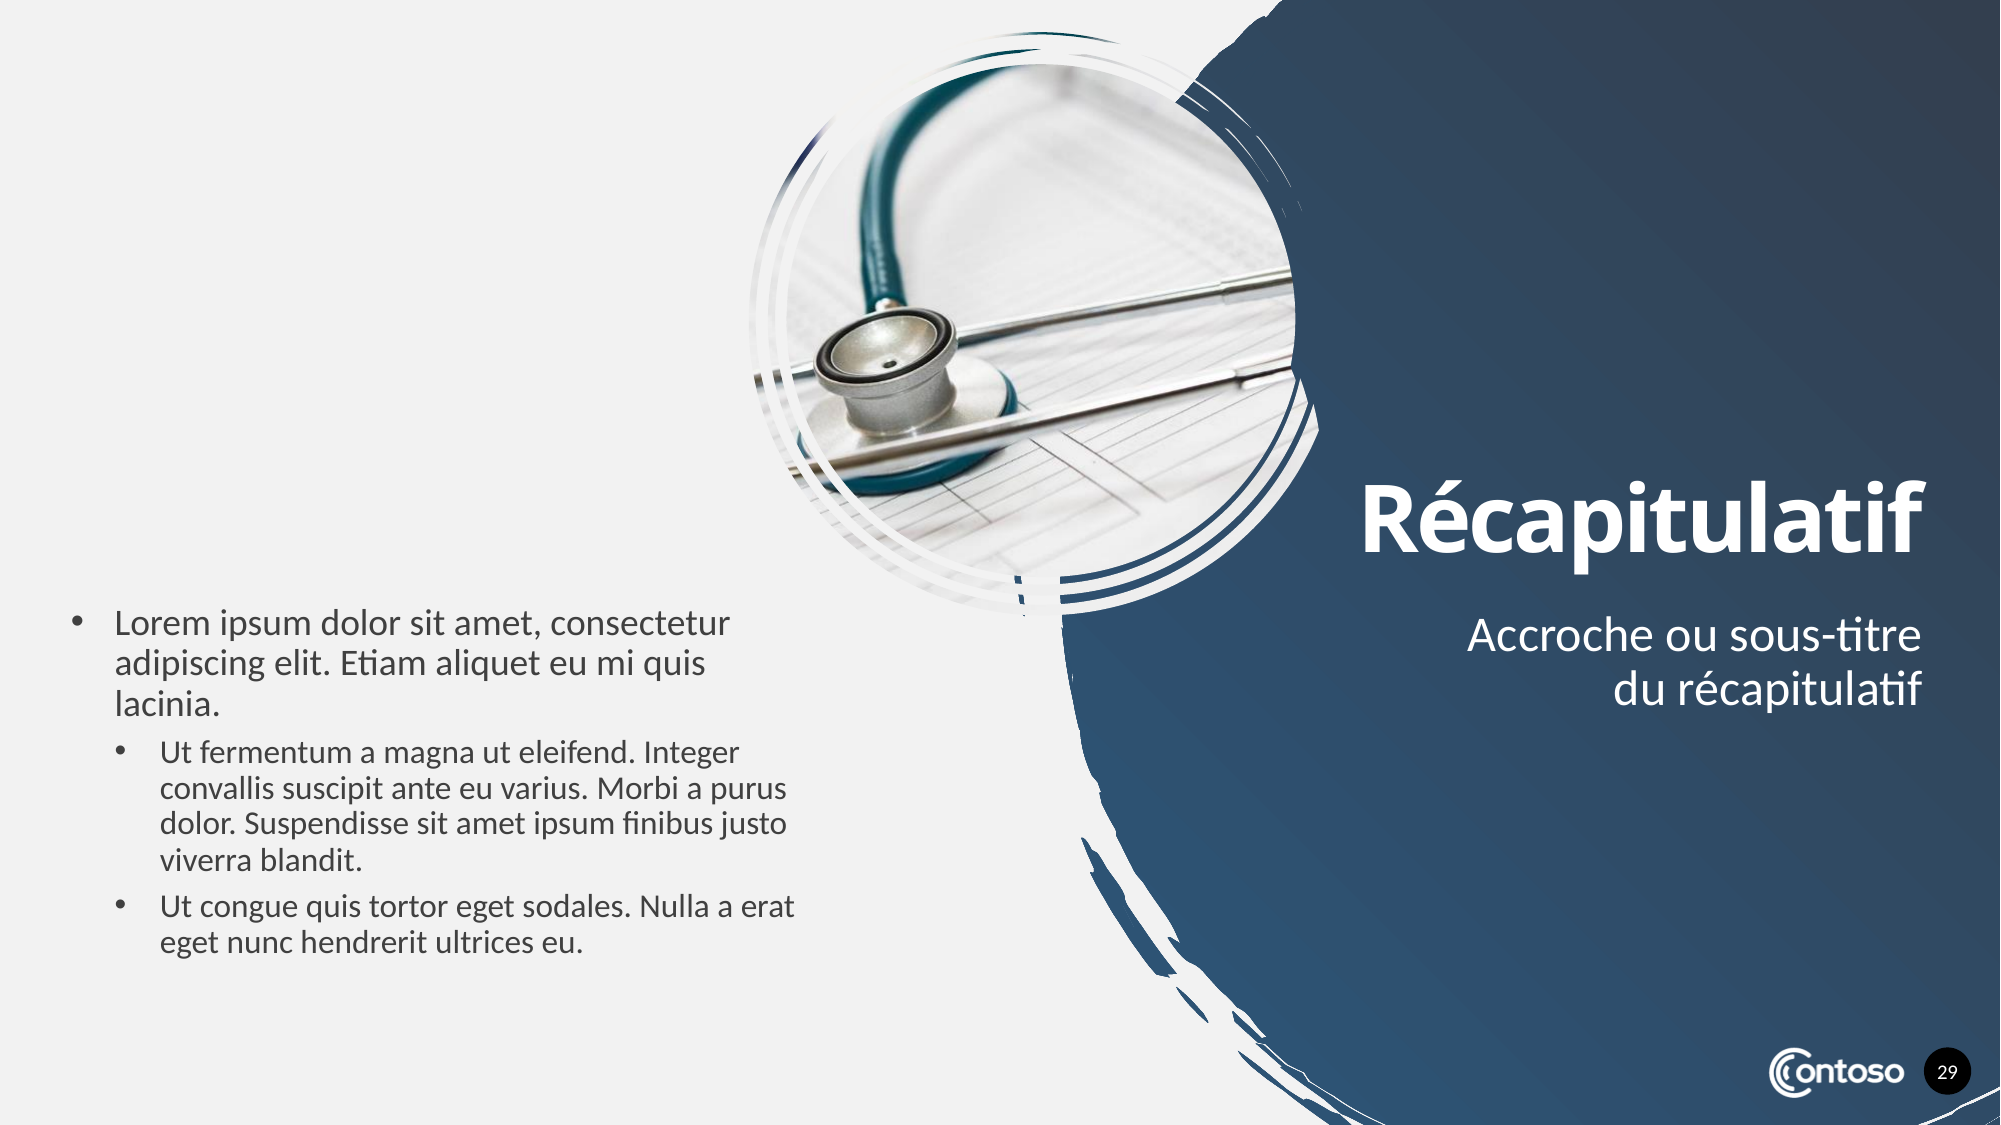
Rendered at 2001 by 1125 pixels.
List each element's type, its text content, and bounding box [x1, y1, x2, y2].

slide_number 29 [1923, 1047, 1972, 1095]
picture [1764, 1043, 1909, 1099]
subtitle Accroche ou sous-titre du récapitulatif [1440, 608, 1923, 841]
picture [748, 32, 1319, 616]
title Récapitulatif [1319, 455, 1923, 574]
list Lorem ipsum dolor sit amet, consectetur adipiscing elit. Etiam aliquet eu mi quis lacinia. Ut fermentum a magna ut eleifend. Integer convallis suscipit ante eu varius. Morbi a purus dolor. Suspendisse sit amet ipsum finibus justo viverra blandit. Ut congue quis tortor eget sodales. Nulla a erat eget nunc hendrerit ultrices eu. [70, 602, 800, 1051]
